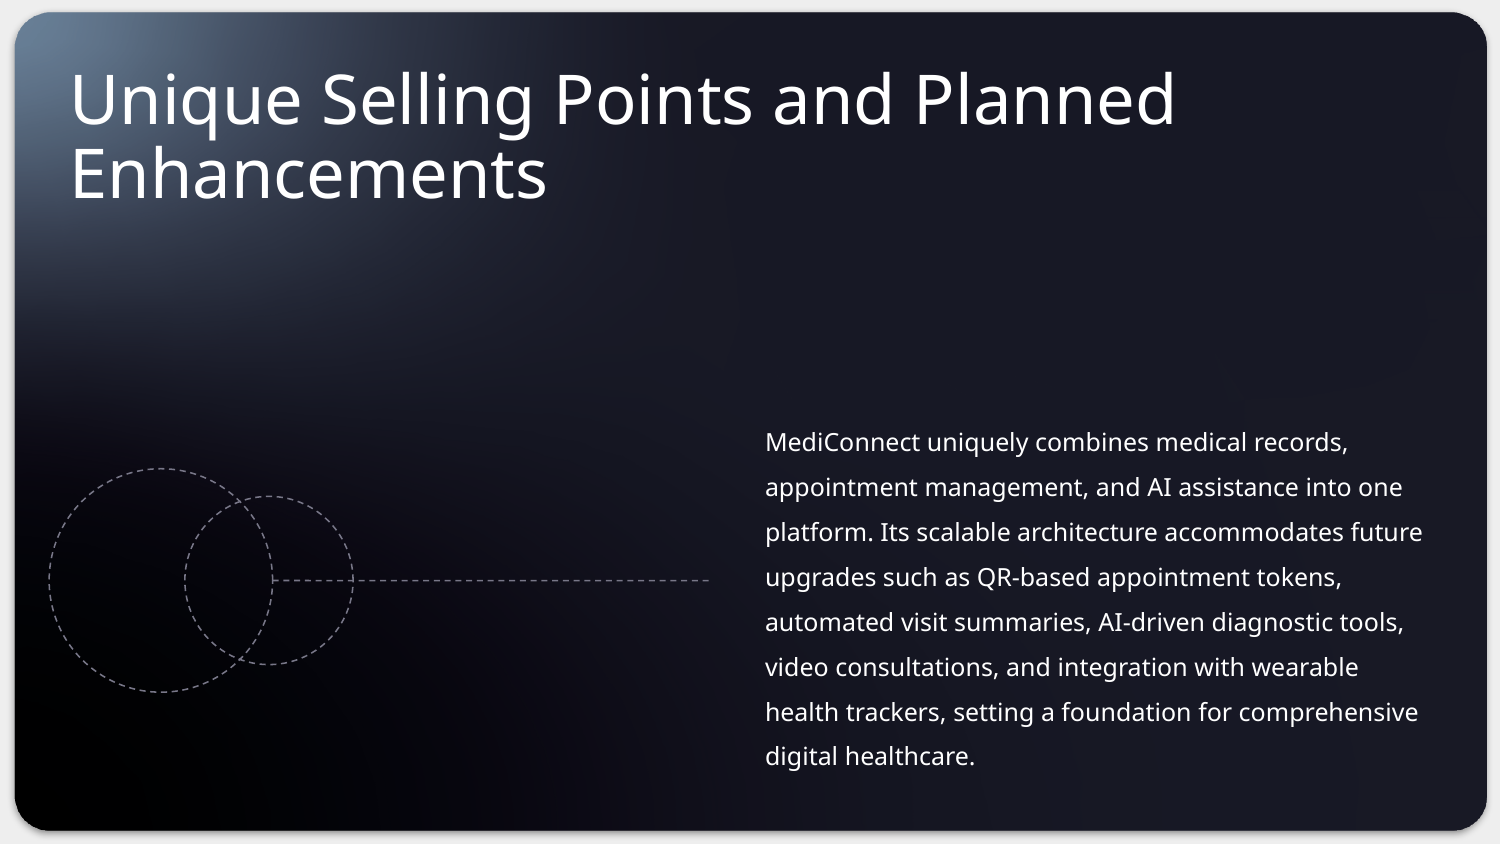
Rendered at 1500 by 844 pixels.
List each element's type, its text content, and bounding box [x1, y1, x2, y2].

title Unique Selling Points and Planned Enhancements [54, 50, 1383, 239]
picture [14, 12, 1487, 831]
subtitle MediConnect uniquely combines medical records, appointment management, and AI assistance into one platform. Its scalable architecture accommodates future upgrades such as QR-based appointment tokens, automated visit summaries, AI-driven diagnostic tools, video consultations, and integration with wearable health trackers, setting a foundation for comprehensive digital healthcare. [750, 342, 1447, 786]
